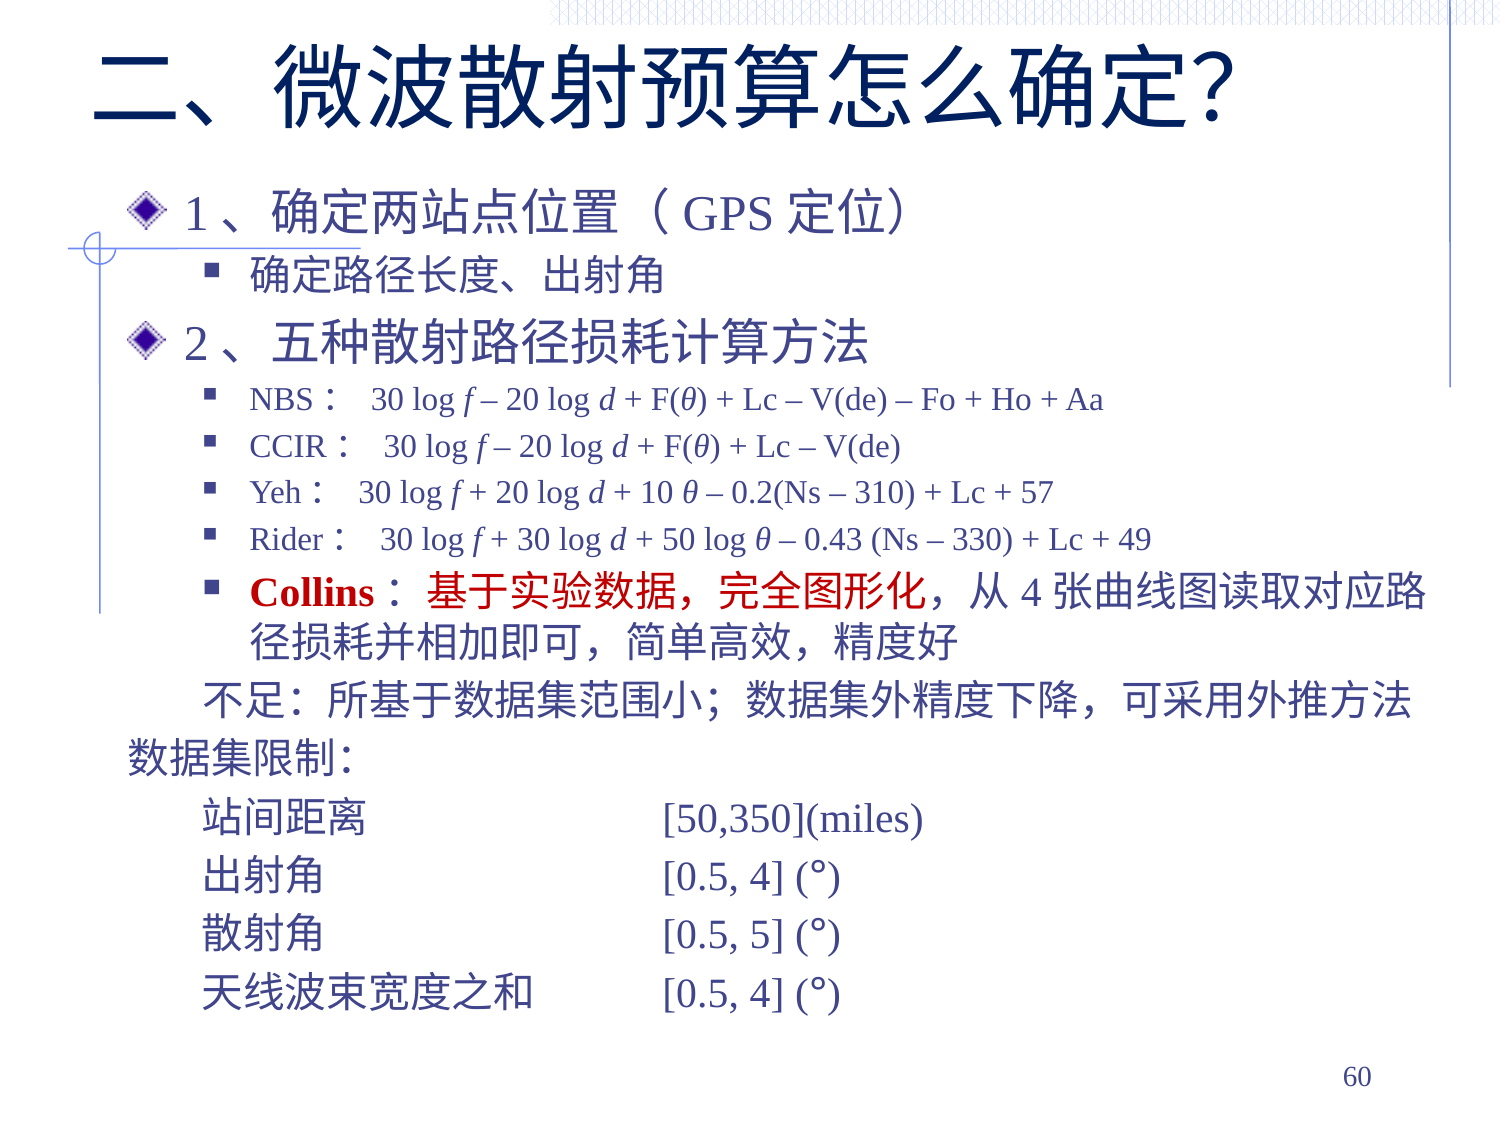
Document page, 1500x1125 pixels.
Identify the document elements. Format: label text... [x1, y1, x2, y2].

text_box 2、五种散射路径损耗计算方法 NBS： 30 log f – 20 log d + F(θ) + Lc – V(de) – Fo + Ho + Aa CCIR： 30 log f – 20 log d + F(θ) + Lc – V(de) Yeh： 30 log f + 20 log d + 10 θ – 0.2(Ns – 310) + Lc + 57 Rider： 30 log f + 30 log d + 50 log θ – 0.43 (Ns – 330) + Lc + 49 Collins：基于实验数据，完全图形化，从4张曲线图读取对应路径损耗并相加即可，简单高效，精度好 不足：所基于数据集范围小；数据集外精度下降，可采用外推方法 数据集限制： 站间距离 [50,350](miles) 出射角 [0.5, 4] (°) 散射角 [0.5, 5] (°) 天线波束宽度之和 [0.5, 4] (°) [112, 303, 1459, 1032]
picture [127, 191, 167, 230]
list 1、确定两站点位置（GPS定位） 确定路径长度、出射角 [112, 172, 1149, 297]
picture [127, 321, 166, 360]
slide_number 59 [1074, 1032, 1388, 1100]
text_box 二、微波散射预算怎么确定？ [74, 24, 1350, 145]
